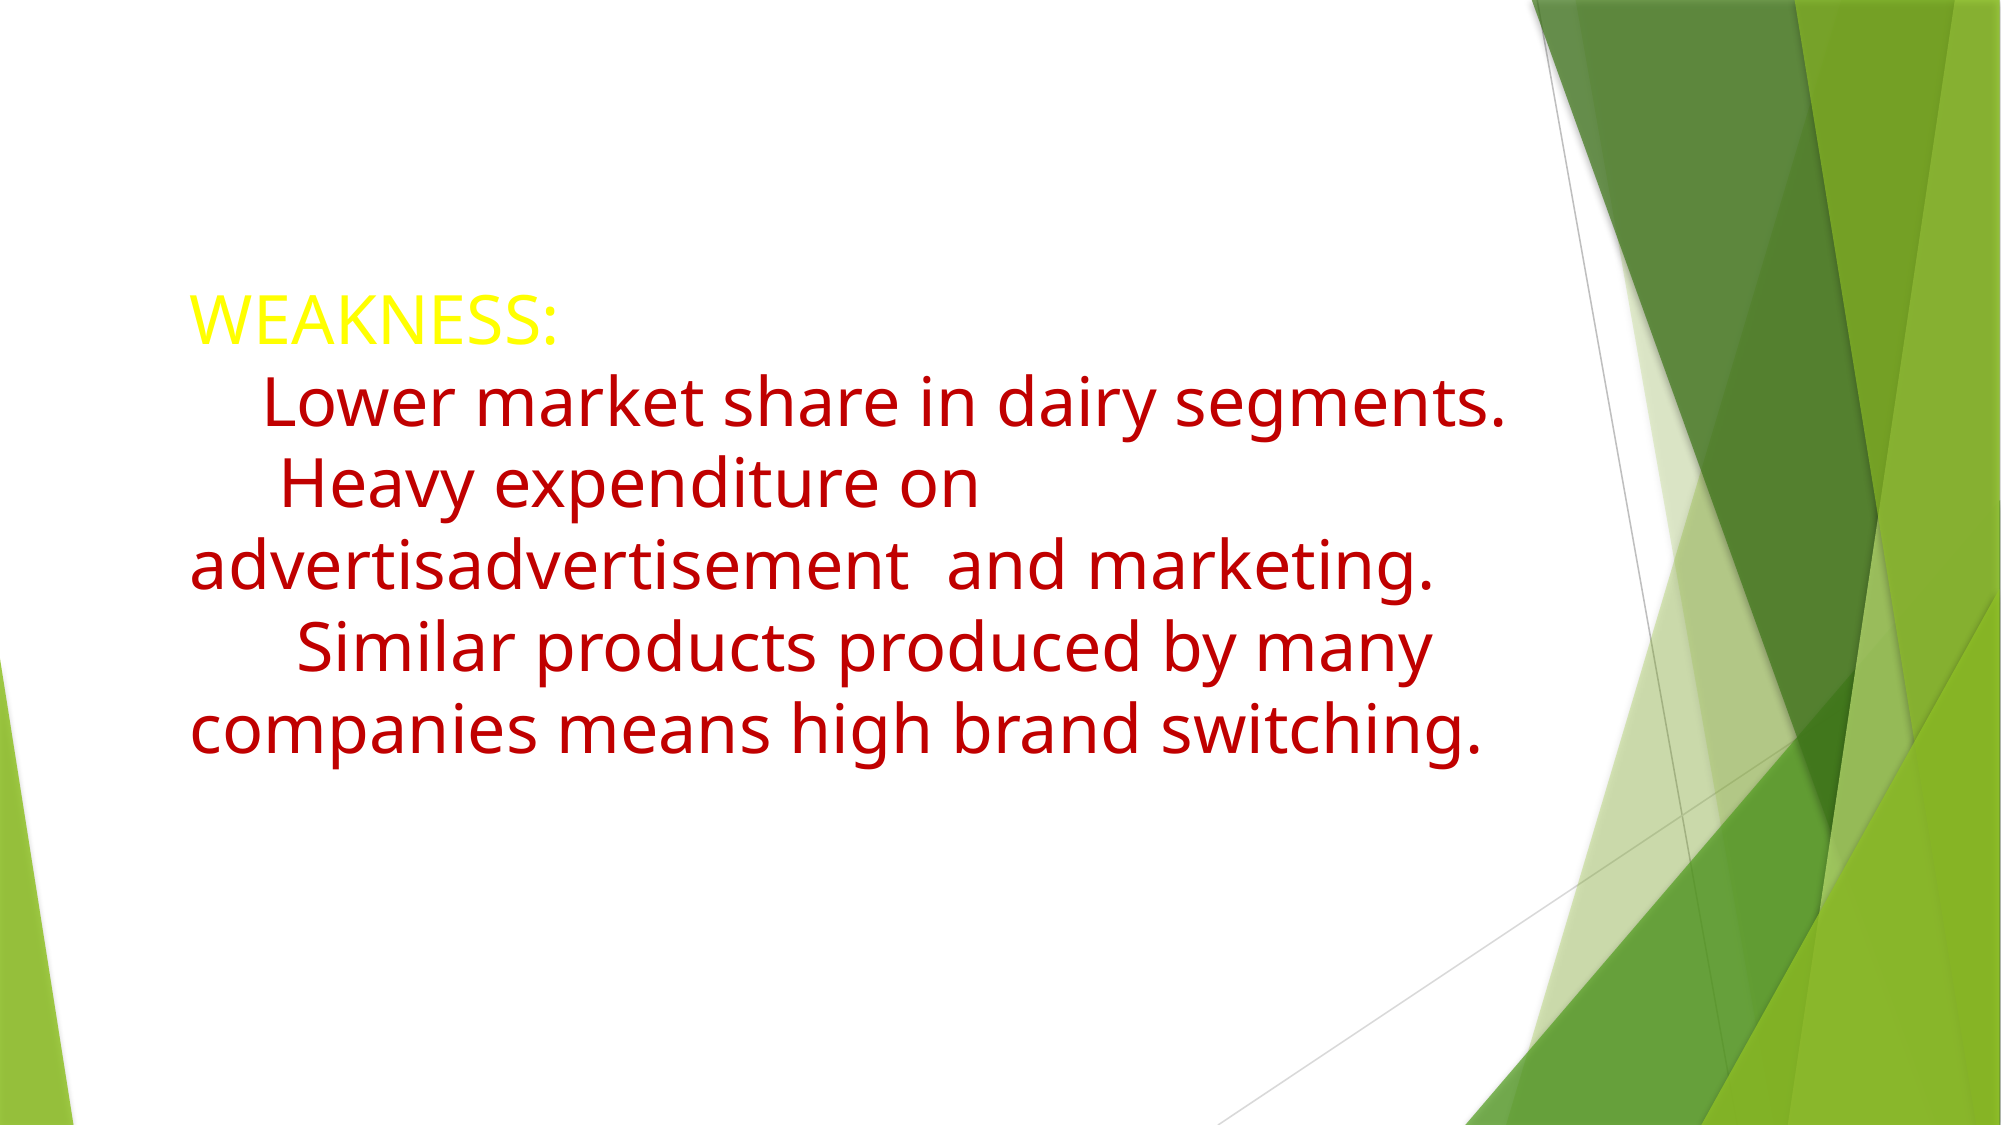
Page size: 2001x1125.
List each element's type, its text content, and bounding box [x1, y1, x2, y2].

title WEAKNESS: Lower market share in dairy segments. Heavy expenditure on advertisadvertisement and marketing. Similar products produced by many companies means high brand switching. [174, 268, 1731, 857]
